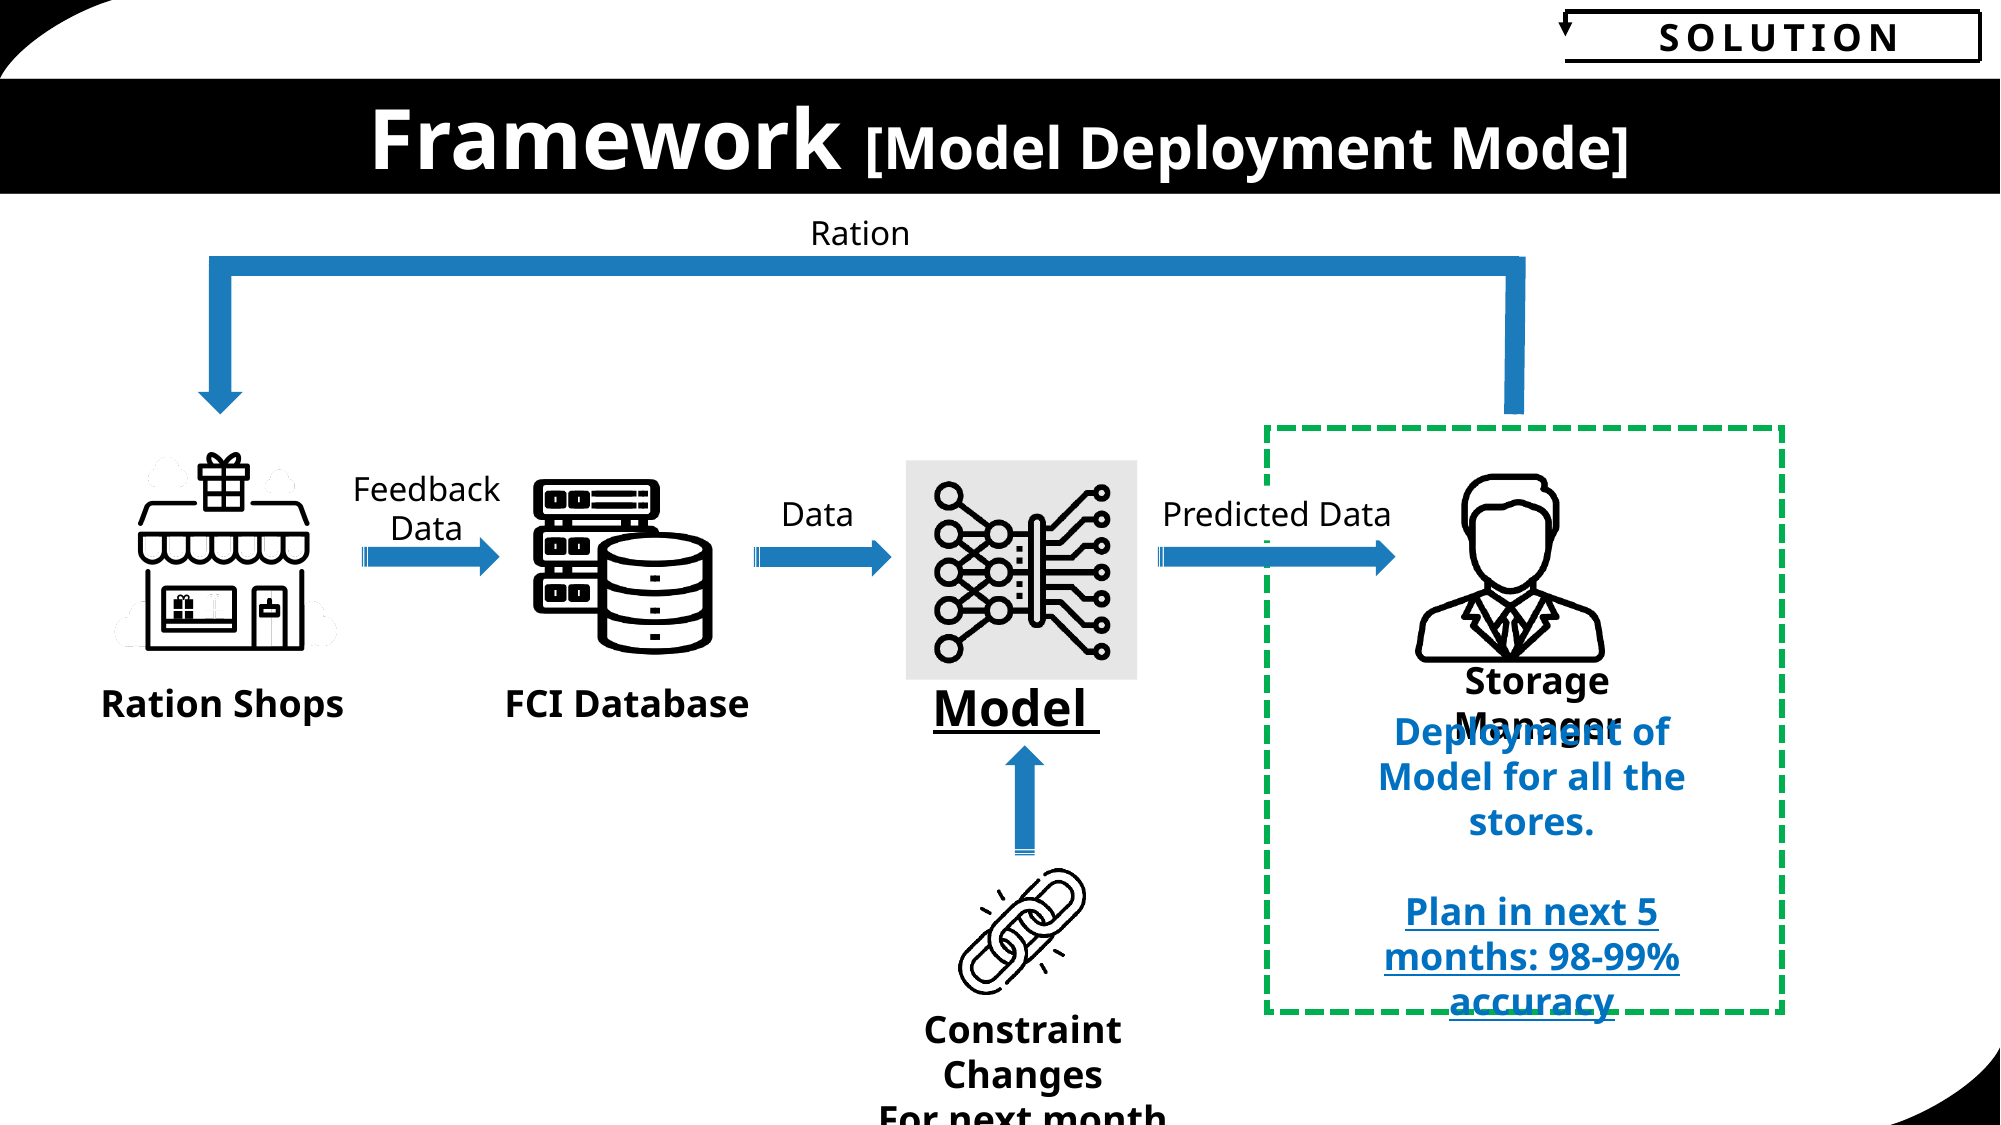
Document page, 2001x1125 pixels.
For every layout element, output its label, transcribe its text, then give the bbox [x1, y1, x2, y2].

text_box Framework [Model Deployment Mode] [0, 78, 2000, 194]
picture [1415, 473, 1605, 663]
text_box [1887, 1046, 2000, 1125]
text_box [1002, 743, 1047, 856]
text_box Predicted Data [1147, 485, 1415, 541]
text_box Constraint Changes For next month [855, 998, 1191, 1125]
text_box Storage Manager [1377, 649, 1698, 700]
text_box Deployment of Model for all the stores. Plan in next 5 months: 98-99% accuracy [1326, 700, 1738, 1031]
picture [958, 868, 1086, 995]
text_box [361, 555, 502, 579]
text_box [0, 0, 114, 78]
text_box Model [876, 669, 1157, 744]
picture [99, 433, 348, 682]
text_box [195, 260, 246, 416]
text_box FCI Database [487, 672, 768, 732]
picture [928, 478, 1116, 666]
text_box Feedback Data [348, 460, 528, 555]
text_box Data [766, 485, 877, 541]
text_box Ration [201, 204, 1520, 260]
text_box [1157, 541, 1397, 579]
text_box [905, 459, 1138, 669]
picture [527, 473, 719, 660]
text_box [1266, 427, 1783, 1013]
text_box [753, 540, 894, 580]
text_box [1565, 5, 1980, 67]
text_box Ration Shops [82, 672, 363, 732]
